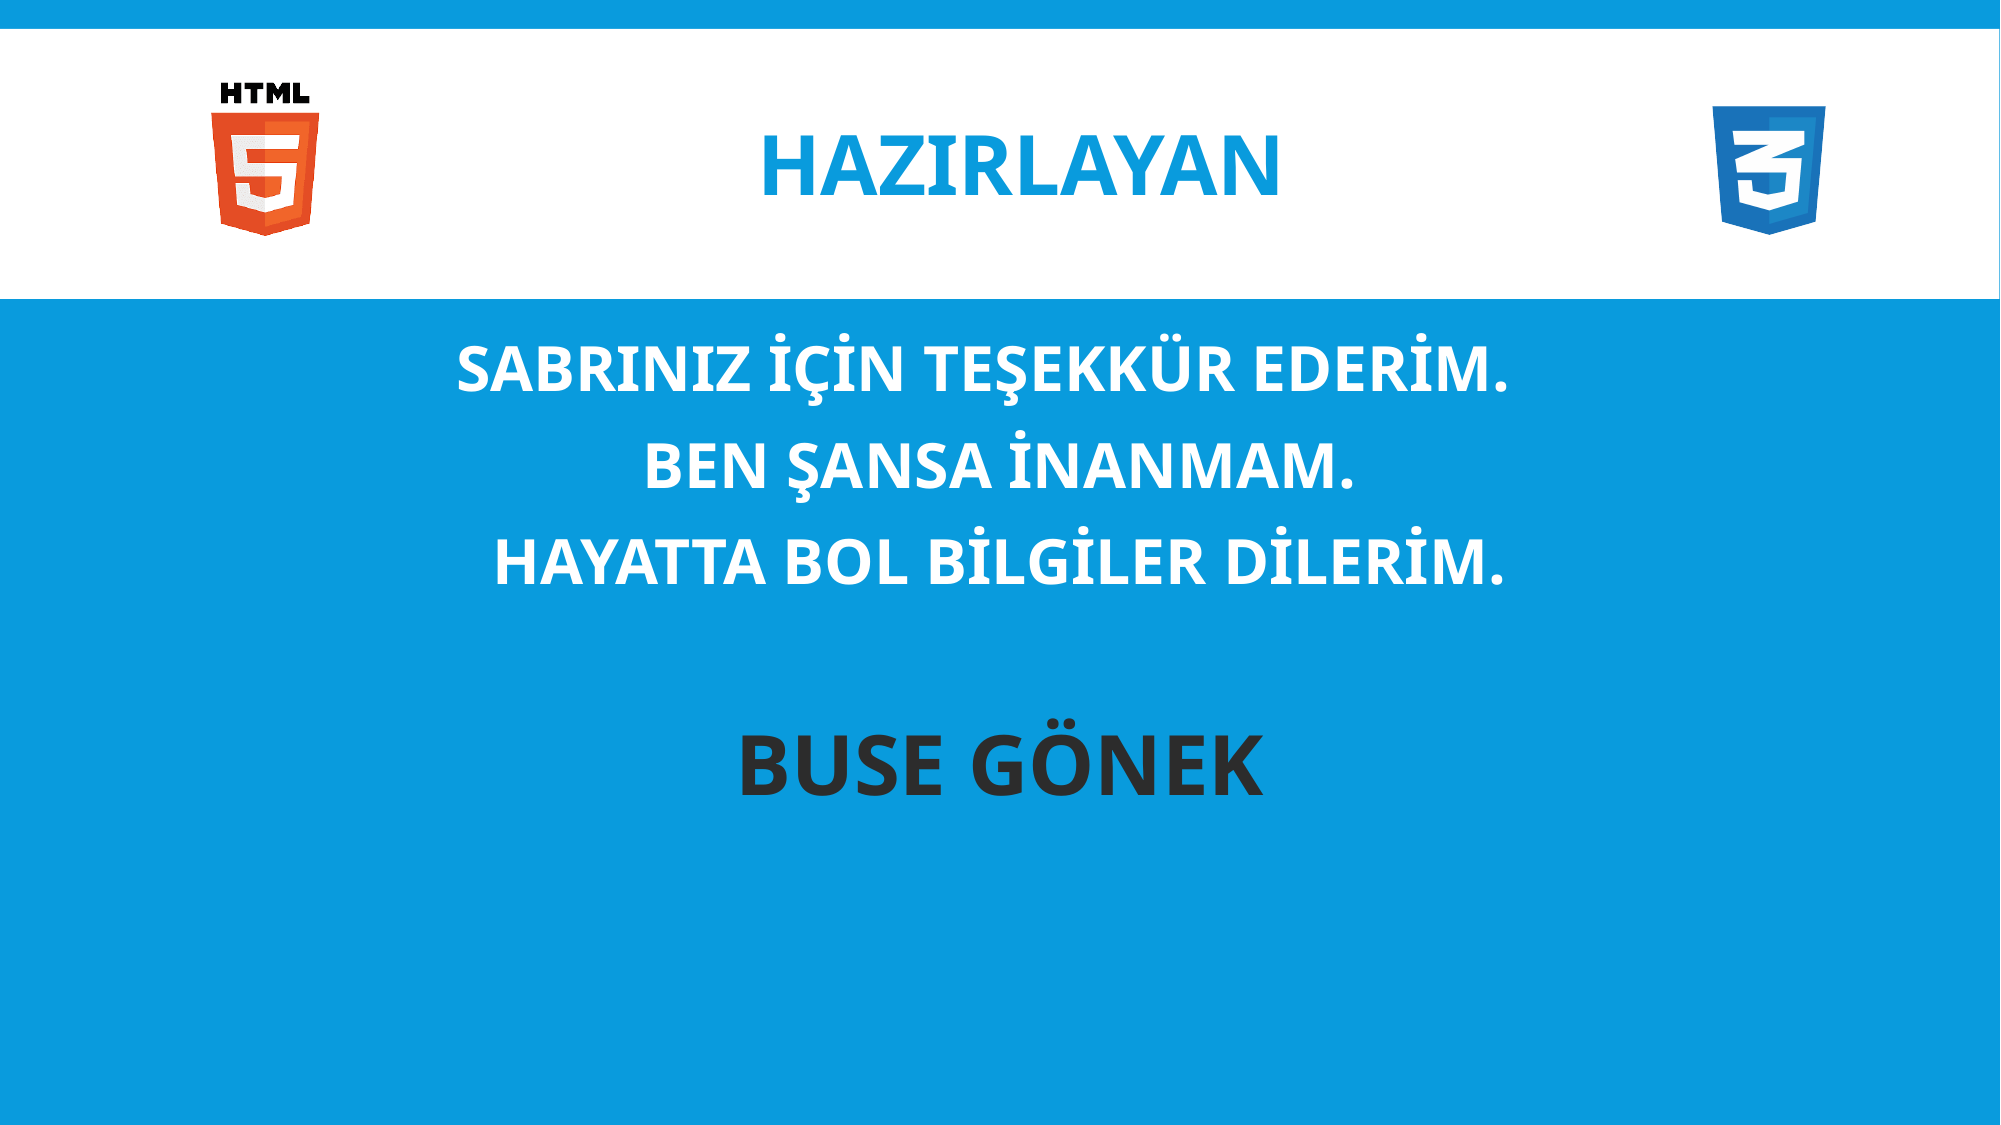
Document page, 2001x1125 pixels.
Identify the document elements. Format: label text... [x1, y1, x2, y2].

picture [1699, 105, 1839, 235]
title HAZIRLAYAN [197, 46, 1803, 295]
list SABRINIZ İÇİN TEŞEKKÜR EDERİM. BEN ŞANSA İNANMAM. HAYATTA BOL BİLGİLER DİLERİM. BUSE GÖNEK [197, 329, 1803, 1020]
picture [161, 69, 370, 249]
